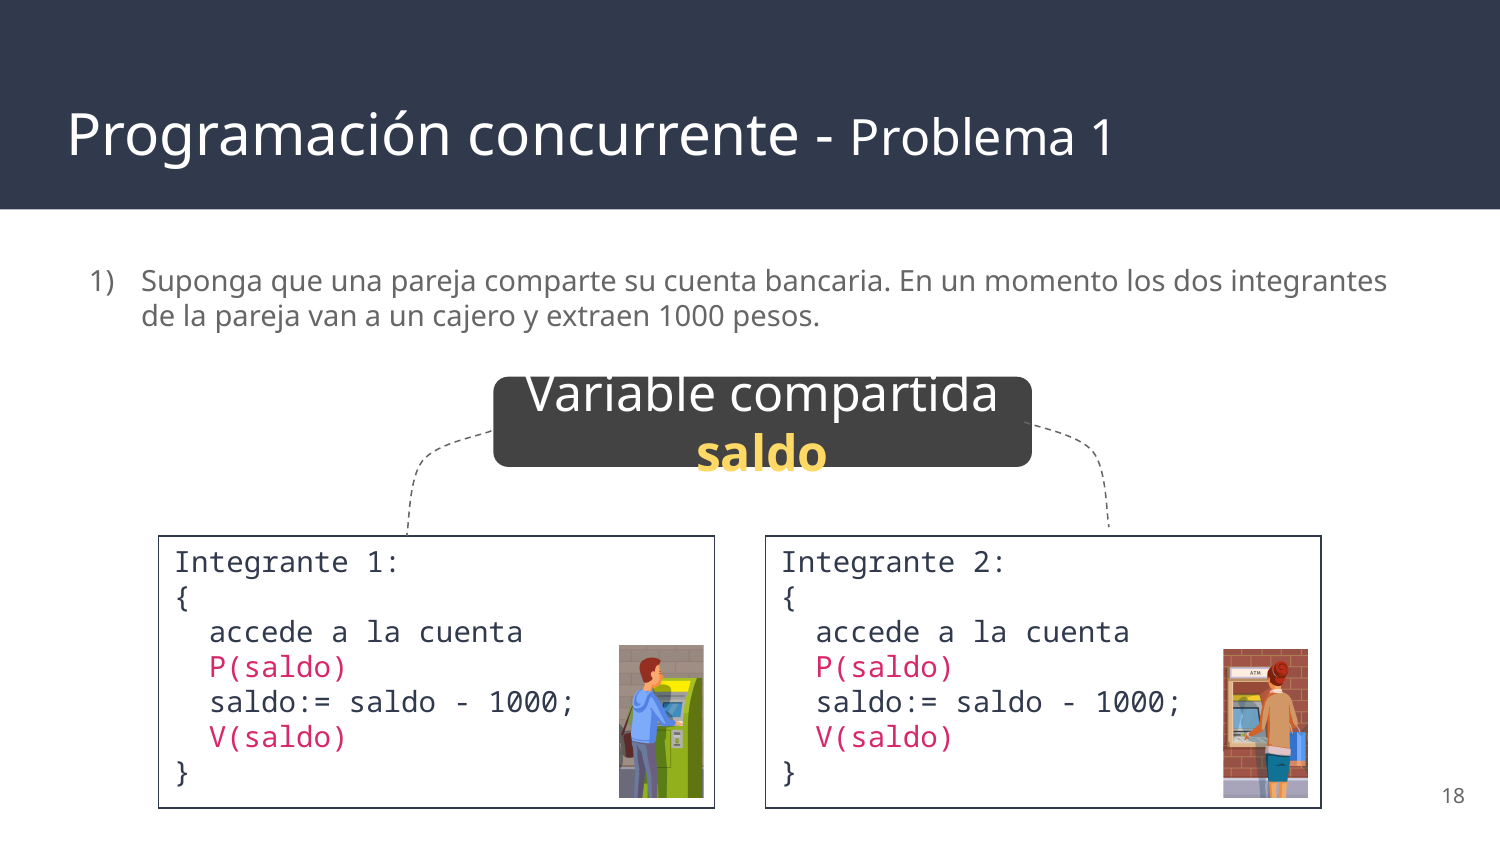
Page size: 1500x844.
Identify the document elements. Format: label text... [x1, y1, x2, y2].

picture [1223, 649, 1309, 798]
slide_number ‹#› [1389, 764, 1480, 830]
text_box Integrante 1: { accede a la cuenta P(saldo) saldo:= saldo - 1000; V(saldo) } [158, 535, 715, 808]
text_box [1024, 422, 1109, 528]
text_box Variable compartida saldo [493, 376, 1032, 467]
text_box Integrante 2: { accede a la cuenta P(saldo) saldo:= saldo - 1000; V(saldo) } [765, 536, 1322, 809]
title Programación concurrente - Problema 1 [51, 82, 1449, 185]
text_box [406, 430, 492, 536]
list Suponga que una pareja comparte su cuenta bancaria. En un momento los dos integrantes de la pareja van a un cajero y extraen 1000 pesos. [51, 247, 1416, 377]
picture [618, 644, 704, 798]
